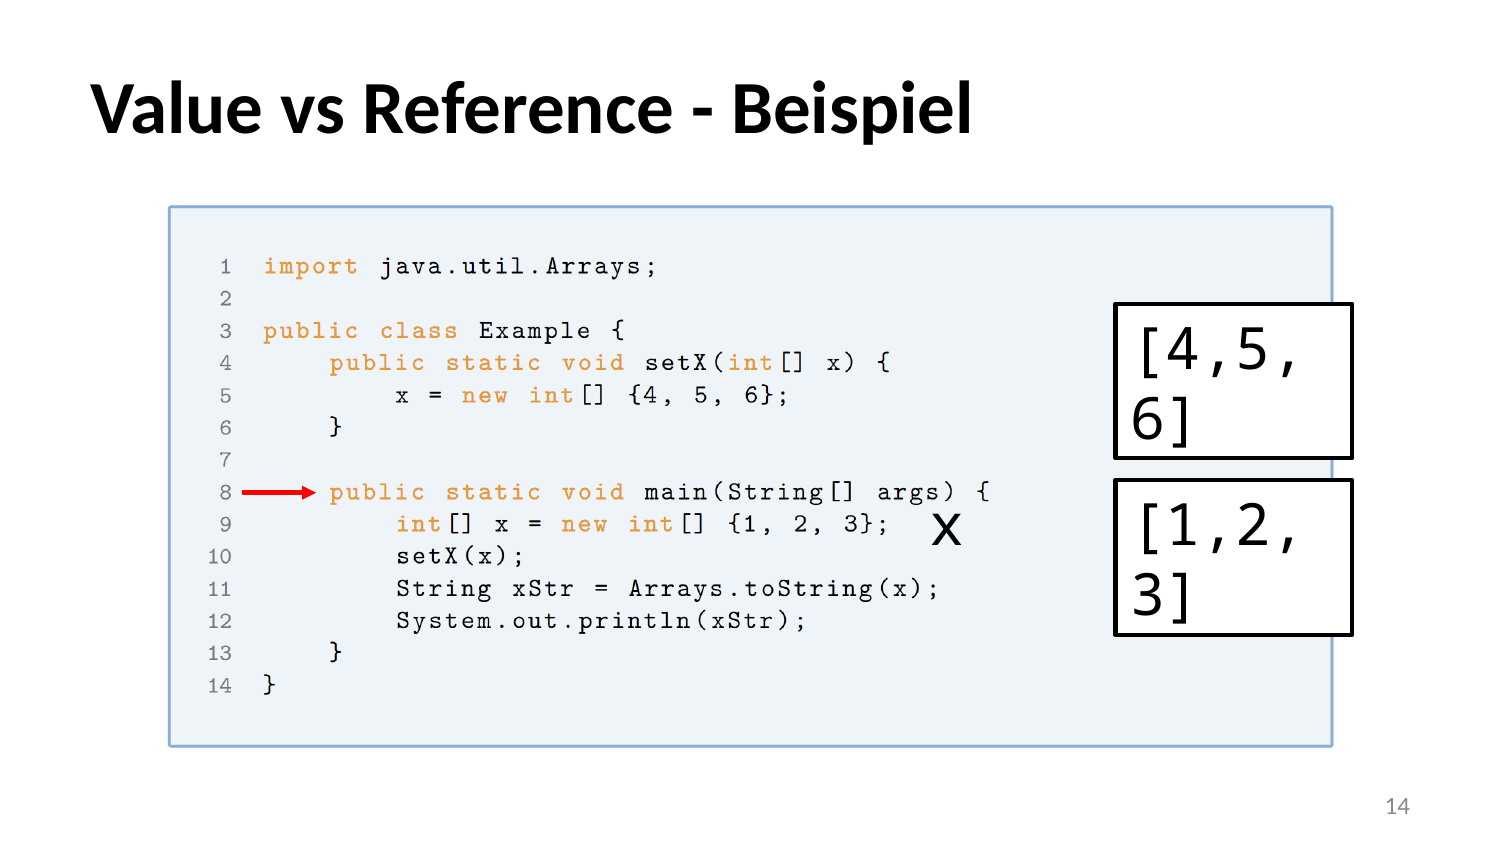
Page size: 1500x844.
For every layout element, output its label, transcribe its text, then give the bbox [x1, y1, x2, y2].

slide_number 14 [1074, 782, 1425, 827]
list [159, 196, 1341, 754]
title Value vs Reference - Beispiel [75, 33, 1425, 175]
text_box [1,2,3] [1344, 478, 1354, 637]
text_box [4,5,6] [1344, 302, 1354, 460]
